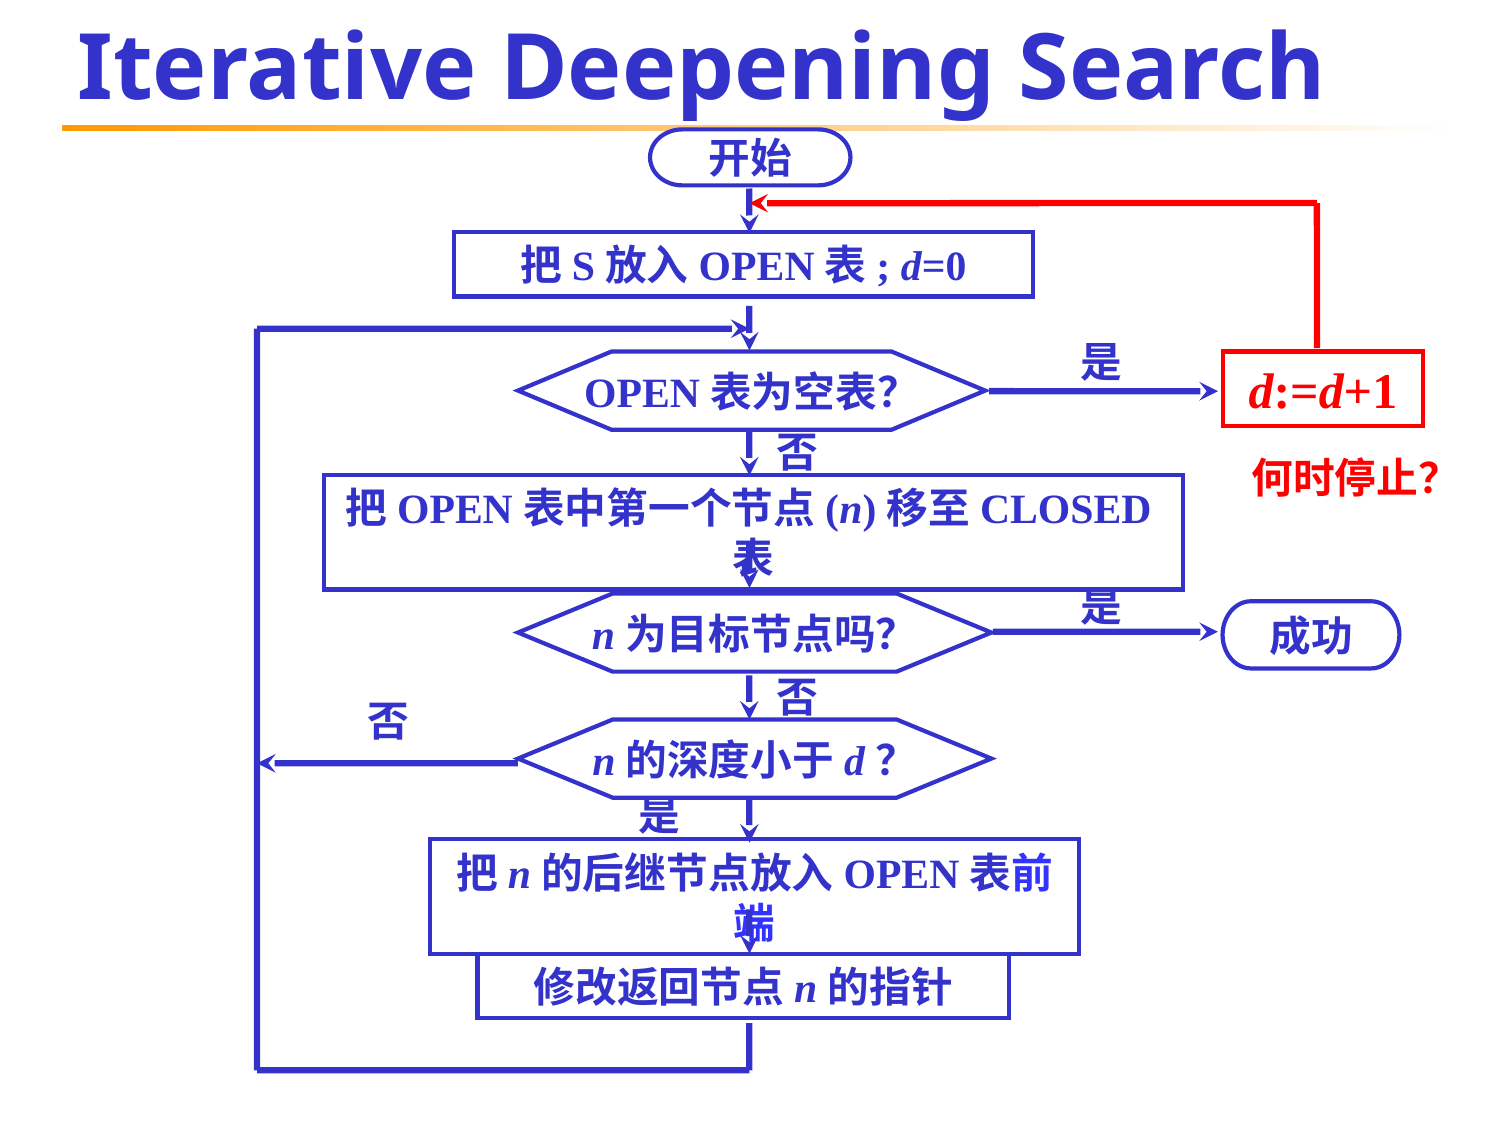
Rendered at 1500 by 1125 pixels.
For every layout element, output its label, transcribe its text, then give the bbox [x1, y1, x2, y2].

text_box 否 [352, 686, 478, 752]
text_box [750, 830, 756, 842]
text_box 否 [745, 125, 821, 129]
text_box OPEN表为空表？ [517, 351, 986, 430]
text_box [737, 322, 750, 335]
text_box 是 [624, 781, 750, 846]
text_box [664, 125, 671, 131]
text_box [749, 196, 762, 210]
text_box 是 [1065, 572, 1191, 631]
text_box 把n的后继节点放入OPEN表前端 [430, 838, 1079, 954]
text_box 否 [761, 418, 887, 484]
text_box [743, 463, 756, 476]
text_box [743, 575, 756, 589]
text_box 否 [761, 663, 887, 719]
text_box 是 [1065, 328, 1137, 394]
text_box 是 [1065, 632, 1191, 638]
text_box 何时停止？ [1234, 444, 1436, 509]
text_box [1205, 625, 1218, 638]
text_box [257, 757, 270, 770]
text_box [743, 707, 756, 719]
text_box [1205, 384, 1218, 398]
text_box 成功 [1222, 601, 1400, 669]
text_box [743, 220, 756, 234]
text_box [743, 338, 756, 351]
text_box 开始 [650, 129, 851, 186]
text_box d:=d+1 [1222, 351, 1424, 427]
text_box [743, 941, 756, 954]
text_box n的深度小于d？ [517, 719, 992, 798]
text_box 修改返回节点n的指针 [477, 953, 1009, 1019]
text_box 把S放入OPEN表; d=0 [454, 231, 1033, 297]
text_box n为目标节点吗？ [517, 593, 992, 672]
title Iterative Deepening Search [62, 0, 1500, 125]
text_box 把OPEN表中第一个节点(n)移至CLOSED表 [324, 474, 1183, 590]
